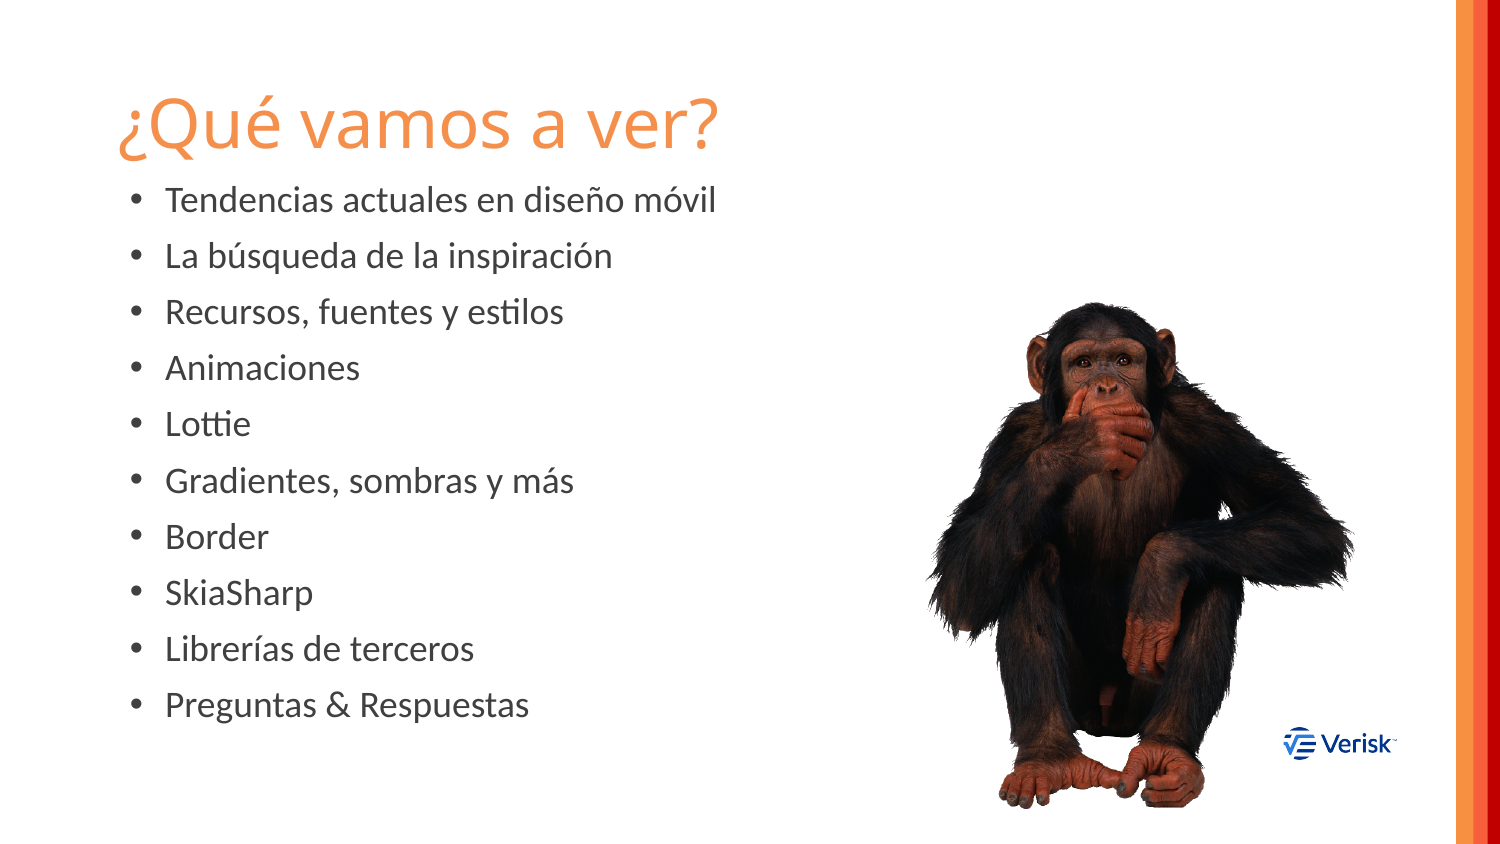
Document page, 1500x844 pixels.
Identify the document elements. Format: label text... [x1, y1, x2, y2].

list Tendencias actuales en diseño móvil La búsqueda de la inspiración Recursos, fuentes y estilos Animaciones Lottie Gradientes, sombras y más Border SkiaSharp Librerías de terceros Preguntas & Respuestas [115, 172, 1467, 821]
picture [849, 238, 1431, 821]
title ¿Qué vamos a ver? [103, 44, 1397, 208]
